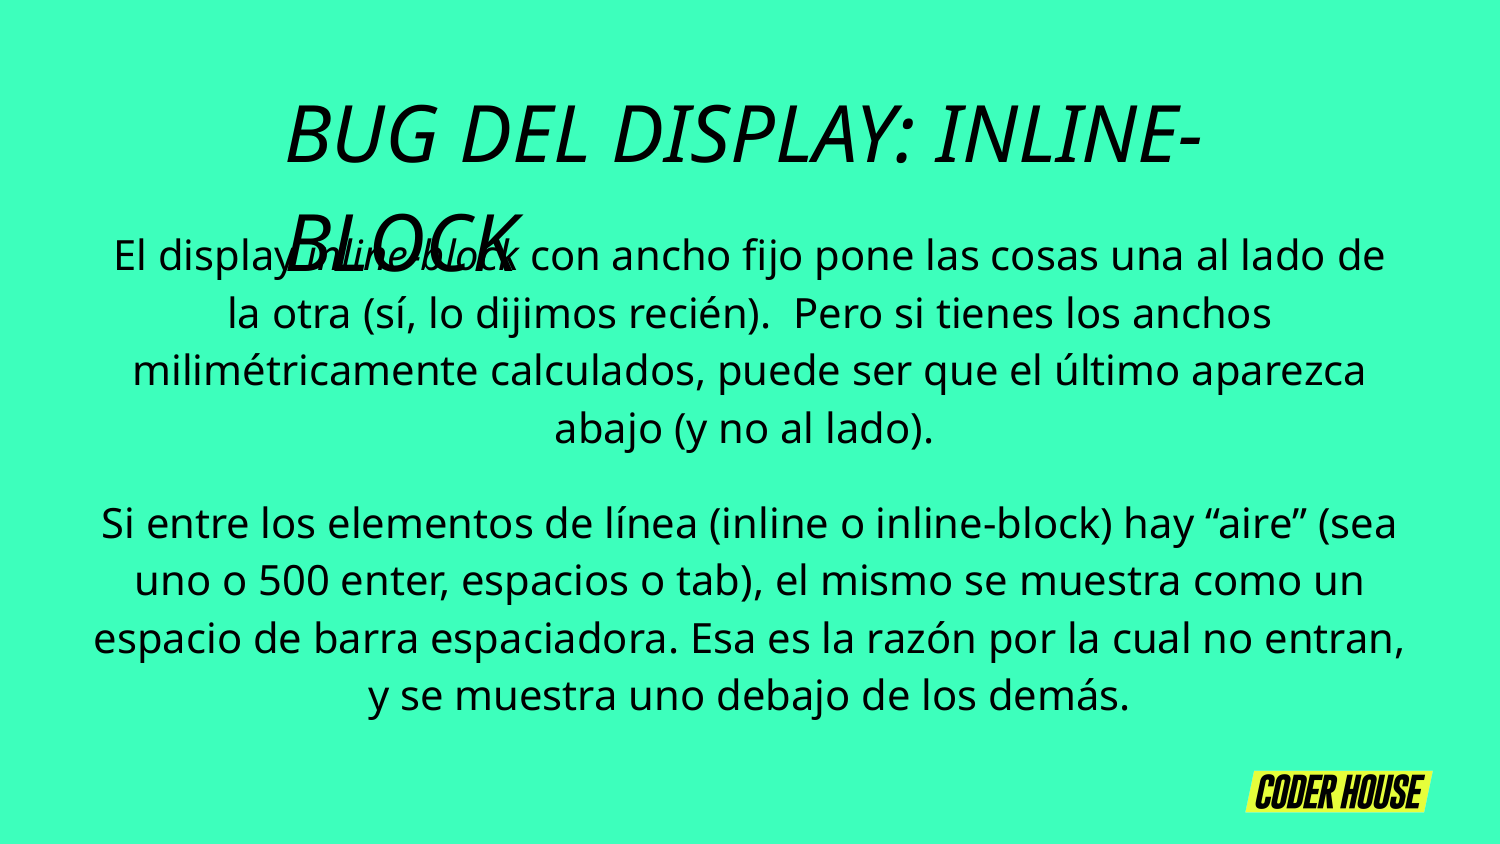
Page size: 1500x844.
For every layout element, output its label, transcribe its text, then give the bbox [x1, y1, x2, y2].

picture [1241, 764, 1437, 819]
text_box BUG DEL DISPLAY: INLINE-BLOCK [269, 54, 1231, 169]
text_box El display inline-block con ancho fijo pone las cosas una al lado de la otra (sí, lo dijimos recién). Pero si tienes los anchos milimétricamente calculados, puede ser que el último aparezca abajo (y no al lado). Si entre los elementos de línea (inline o inline-block) hay “aire” (sea uno o 500 enter, espacios o tab), el mismo se muestra como un espacio de barra espaciadora. Esa es la razón por la cual no entran, y se muestra uno debajo de los demás. [77, 206, 1422, 752]
